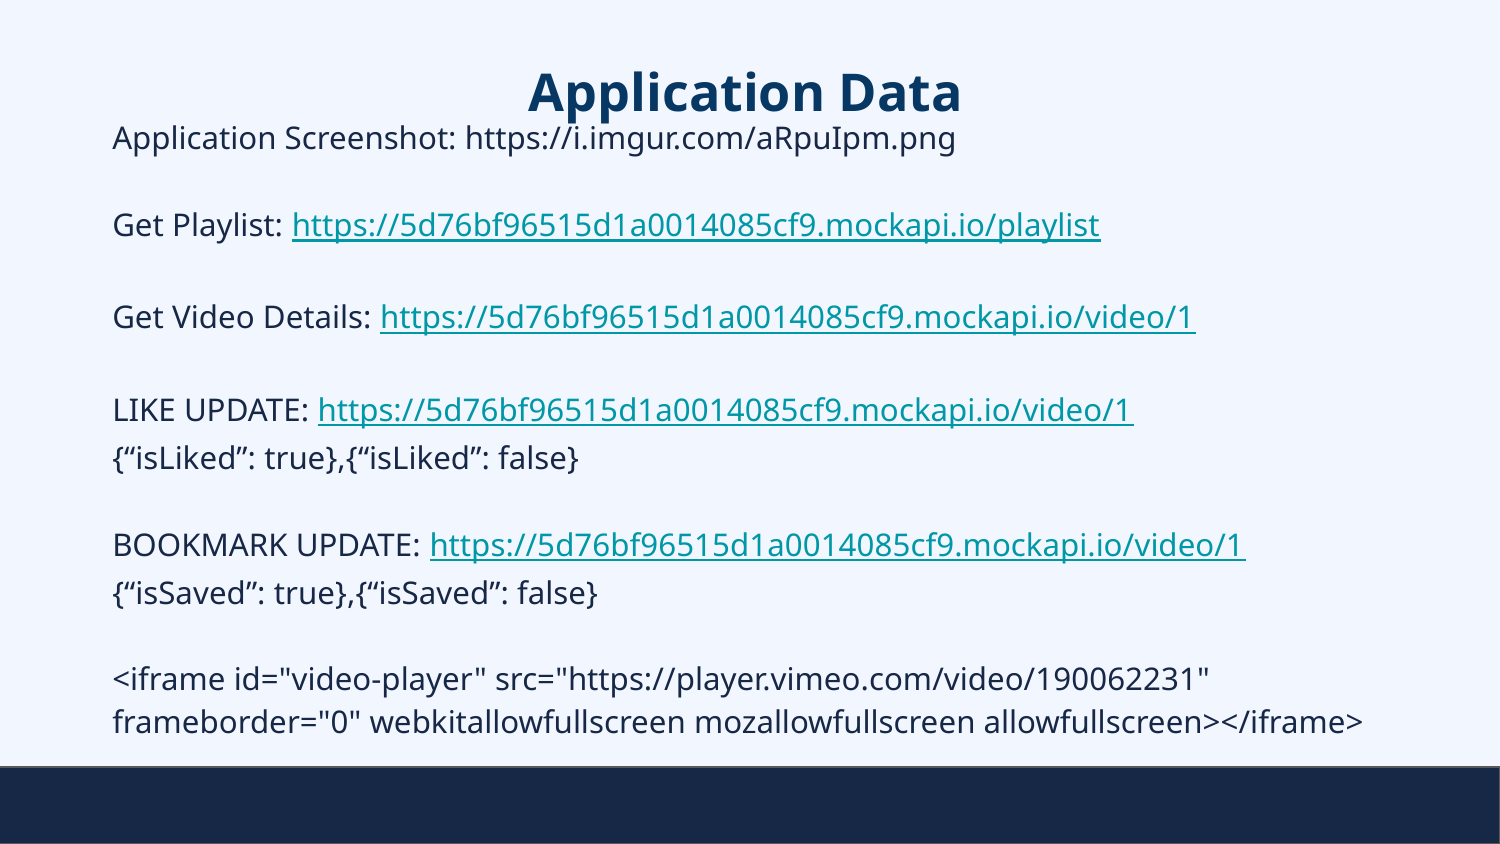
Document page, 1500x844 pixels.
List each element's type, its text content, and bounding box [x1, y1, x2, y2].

text_box Application Screenshot: https://i.imgur.com/aRpuIpm.png Get Playlist: https://5d76bf96515d1a0014085cf9.mockapi.io/playlist Get Video Details: https://5d76bf96515d1a0014085cf9.mockapi.io/video/1 LIKE UPDATE: https://5d76bf96515d1a0014085cf9.mockapi.io/video/1 {“isLiked”: true},{“isLiked”: false} BOOKMARK UPDATE: https://5d76bf96515d1a0014085cf9.mockapi.io/video/1 {“isSaved”: true},{“isSaved”: false} <iframe id="video-player" src="https://player.vimeo.com/video/190062231" frameborder="0" webkitallowfullscreen mozallowfullscreen allowfullscreen></iframe> [97, 97, 1397, 661]
title Application Data [29, 35, 1462, 148]
text_box [0, 767, 1500, 844]
